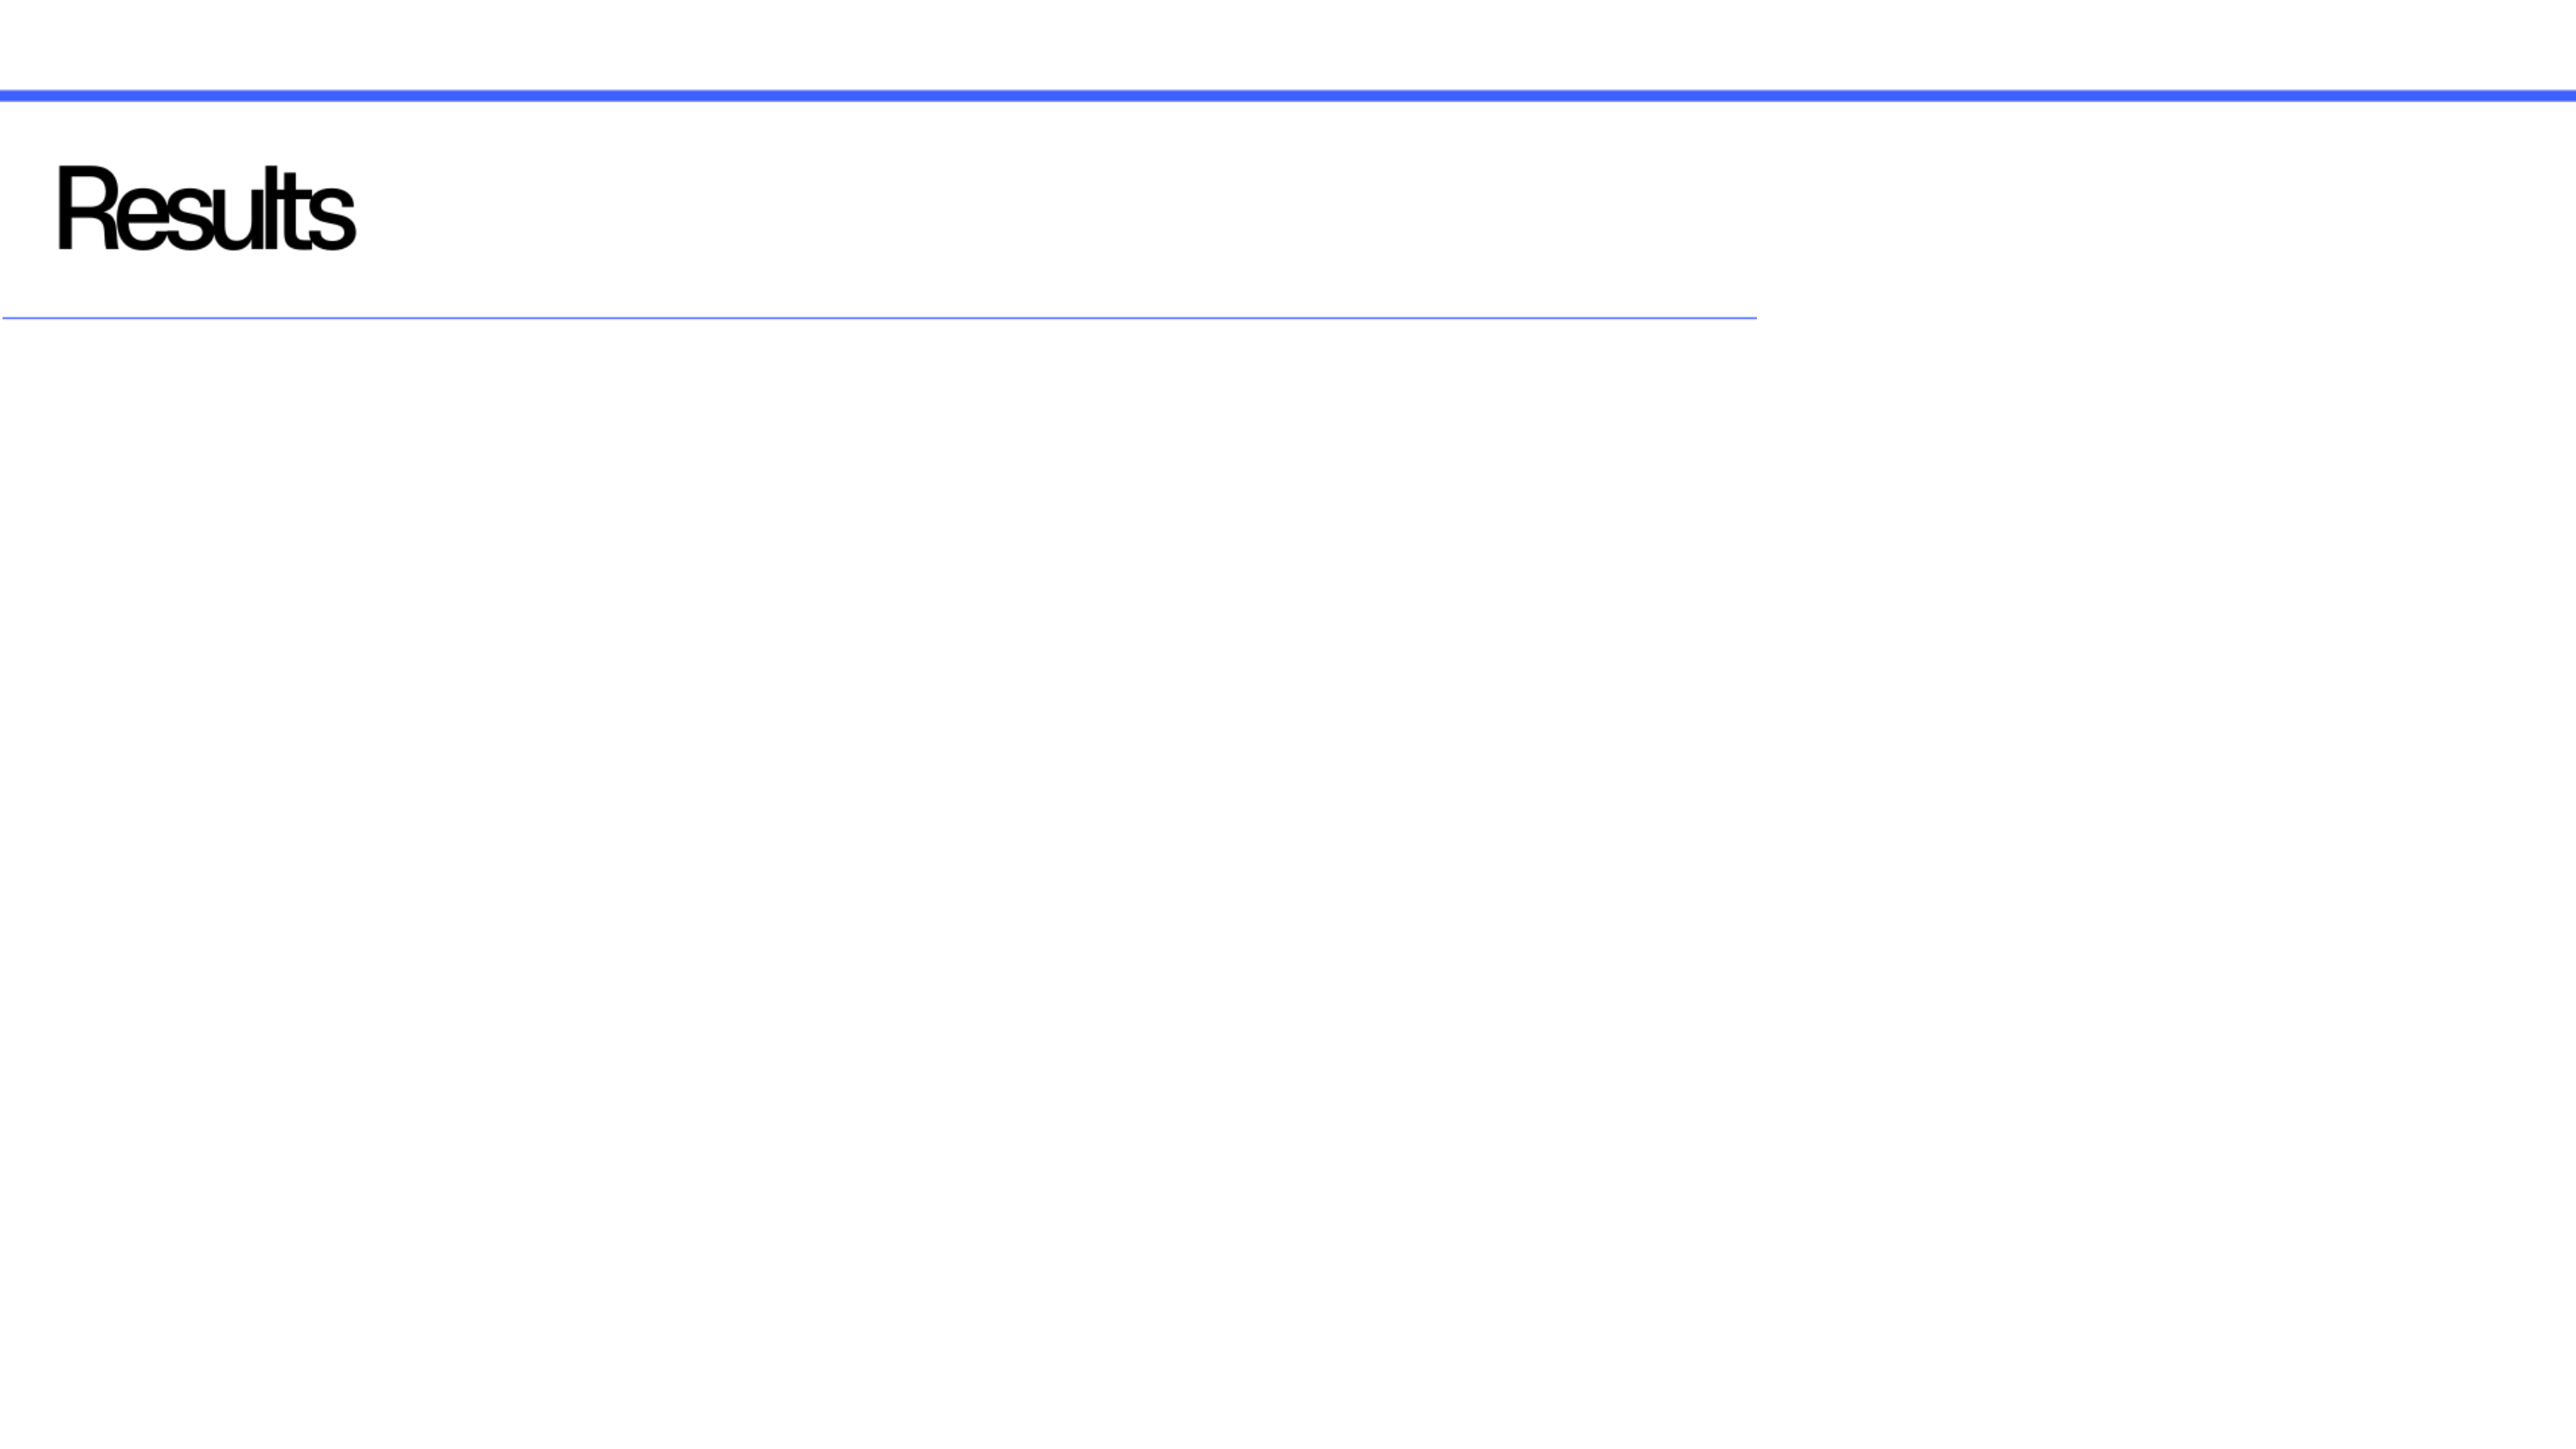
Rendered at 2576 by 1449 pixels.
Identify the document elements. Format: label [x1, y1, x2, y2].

text_box [0, 73, 2576, 118]
text_box [2, 315, 1757, 323]
picture [36, 118, 408, 307]
